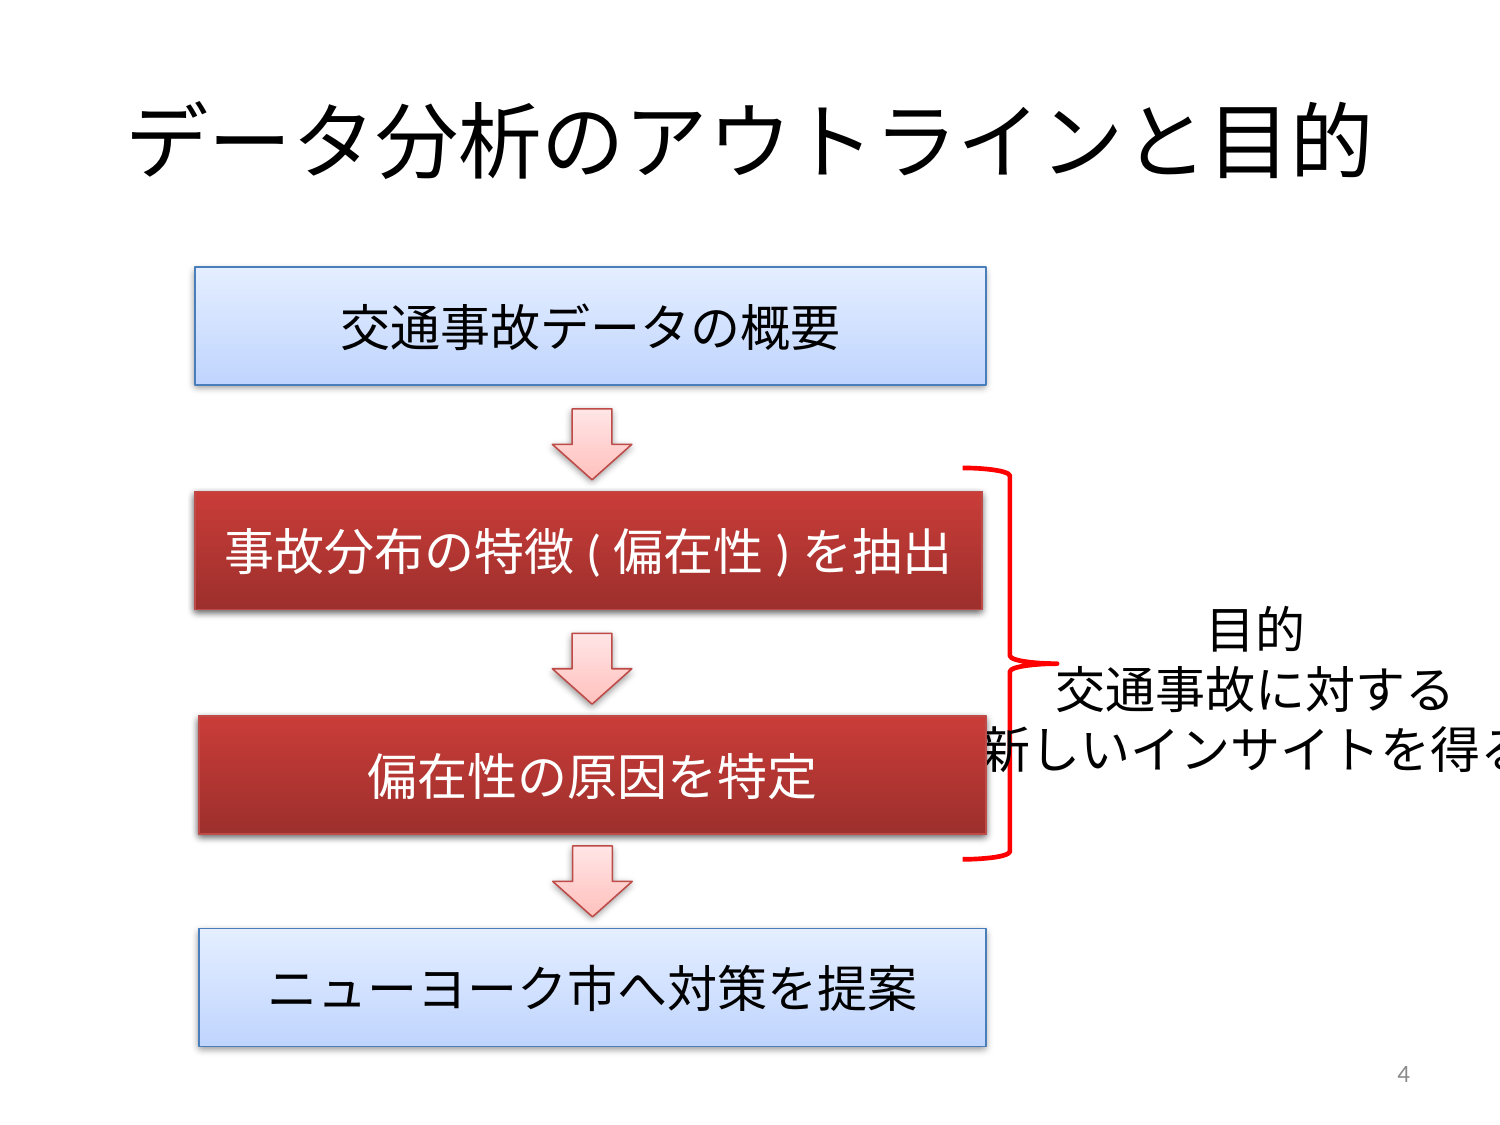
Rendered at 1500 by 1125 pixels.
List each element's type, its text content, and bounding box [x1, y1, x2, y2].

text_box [194, 266, 987, 467]
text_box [194, 867, 987, 1047]
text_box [194, 467, 1500, 860]
title データ分析のアウトラインと目的 [75, 45, 1425, 233]
slide_number 4 [1074, 1042, 1425, 1103]
